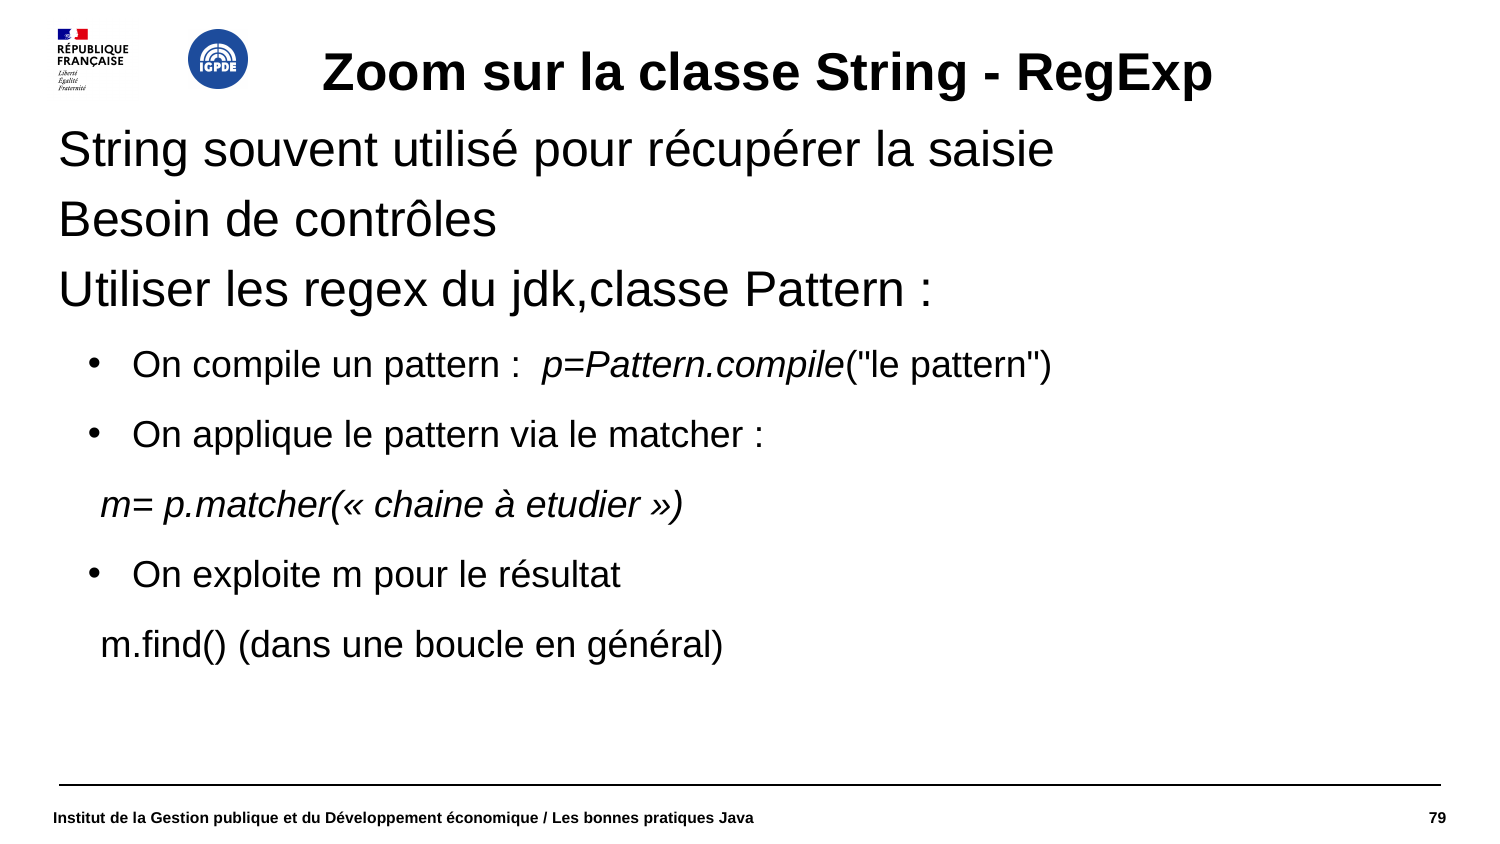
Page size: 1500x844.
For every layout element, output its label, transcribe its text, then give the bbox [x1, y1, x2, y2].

picture [188, 29, 248, 89]
slide_number 79 [1224, 787, 1447, 844]
list String souvent utilisé pour récupérer la saisie Besoin de contrôles Utiliser les regex du jdk,classe Pattern : On compile un pattern : p=Pattern.compile("le pattern") On applique le pattern via le matcher : m= p.matcher(« chaine à etudier ») On exploite m pour le résultat m.find() (dans une boucle en général) [59, 116, 1353, 753]
footer Institut de la Gestion publique et du Développement économique / Les bonnes pratiques Java [53, 787, 780, 844]
picture [47, 18, 139, 101]
title Zoom sur la classe String - RegExp [322, 44, 1282, 116]
